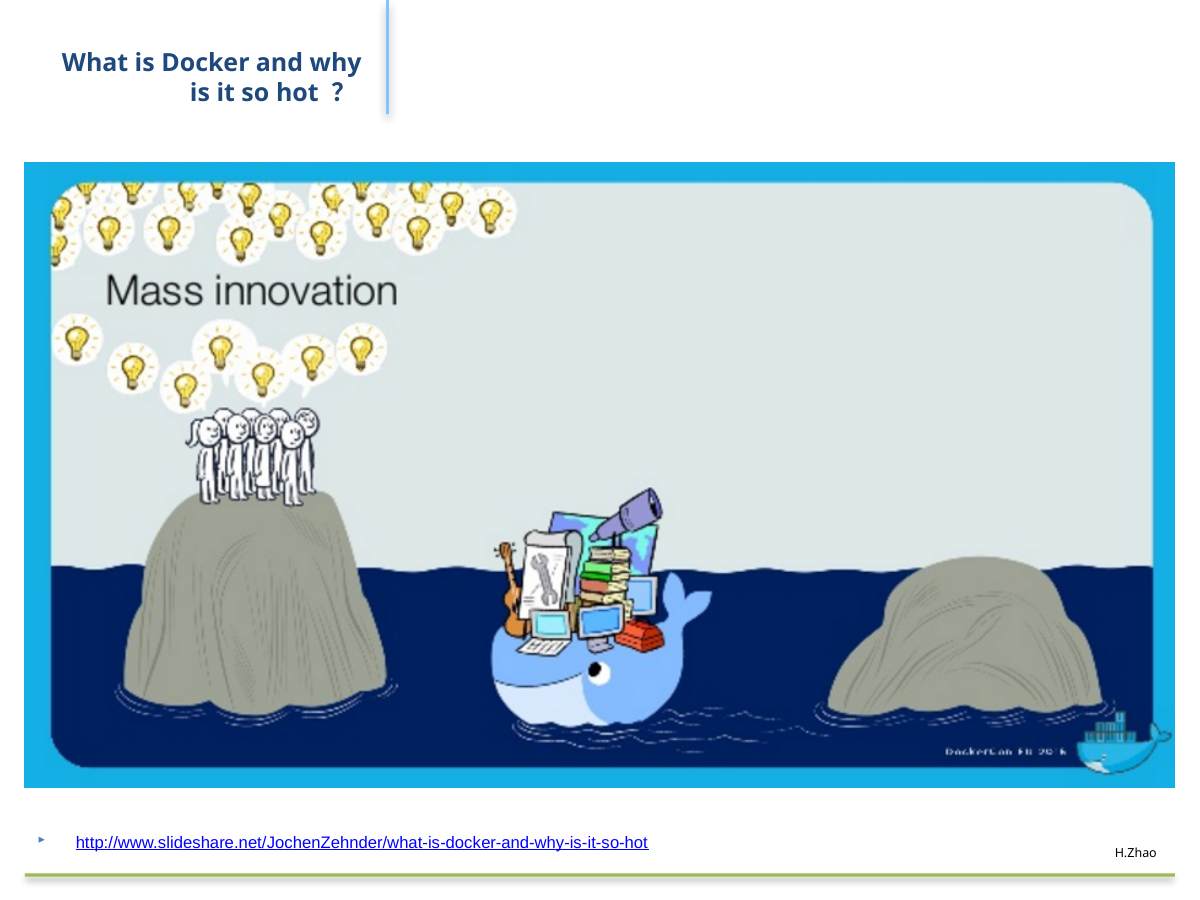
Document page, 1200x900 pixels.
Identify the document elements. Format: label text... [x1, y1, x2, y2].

title What is Docker and why is it so hot ？ [24, 12, 375, 113]
list http://www.slideshare.net/JochenZehnder/what-is-docker-and-why-is-it-so-hot [24, 825, 1175, 863]
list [24, 162, 1176, 788]
